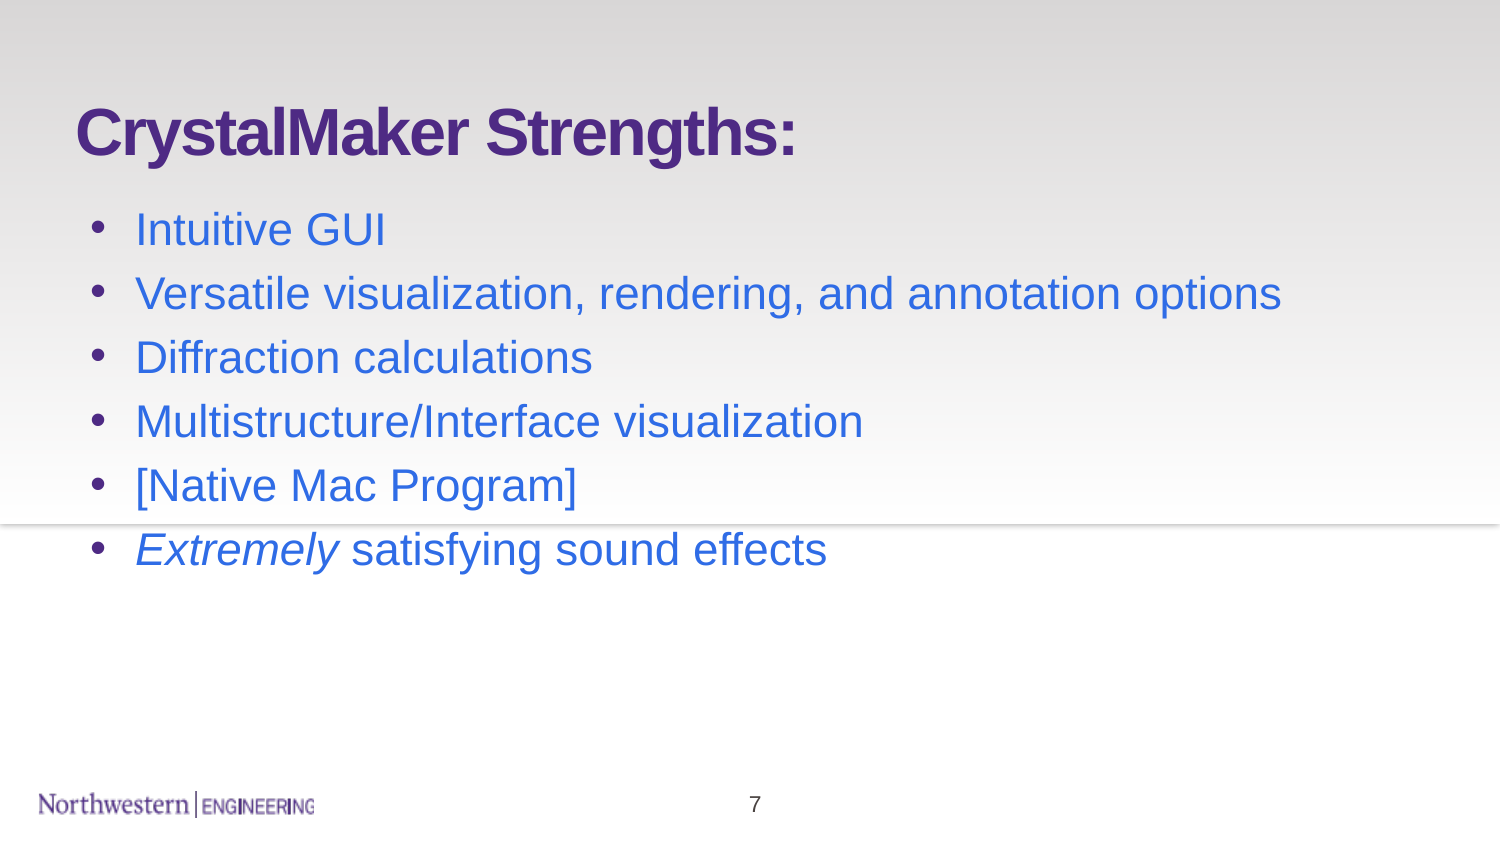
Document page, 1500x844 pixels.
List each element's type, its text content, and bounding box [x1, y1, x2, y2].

slide_number 7 [729, 780, 785, 826]
list Intuitive GUI Versatile visualization, rendering, and annotation options Diffraction calculations Multistructure/Interface visualization [Native Mac Program] Extremely satisfying sound effects [75, 191, 1453, 741]
title CrystalMaker Strengths: [75, 34, 1453, 170]
